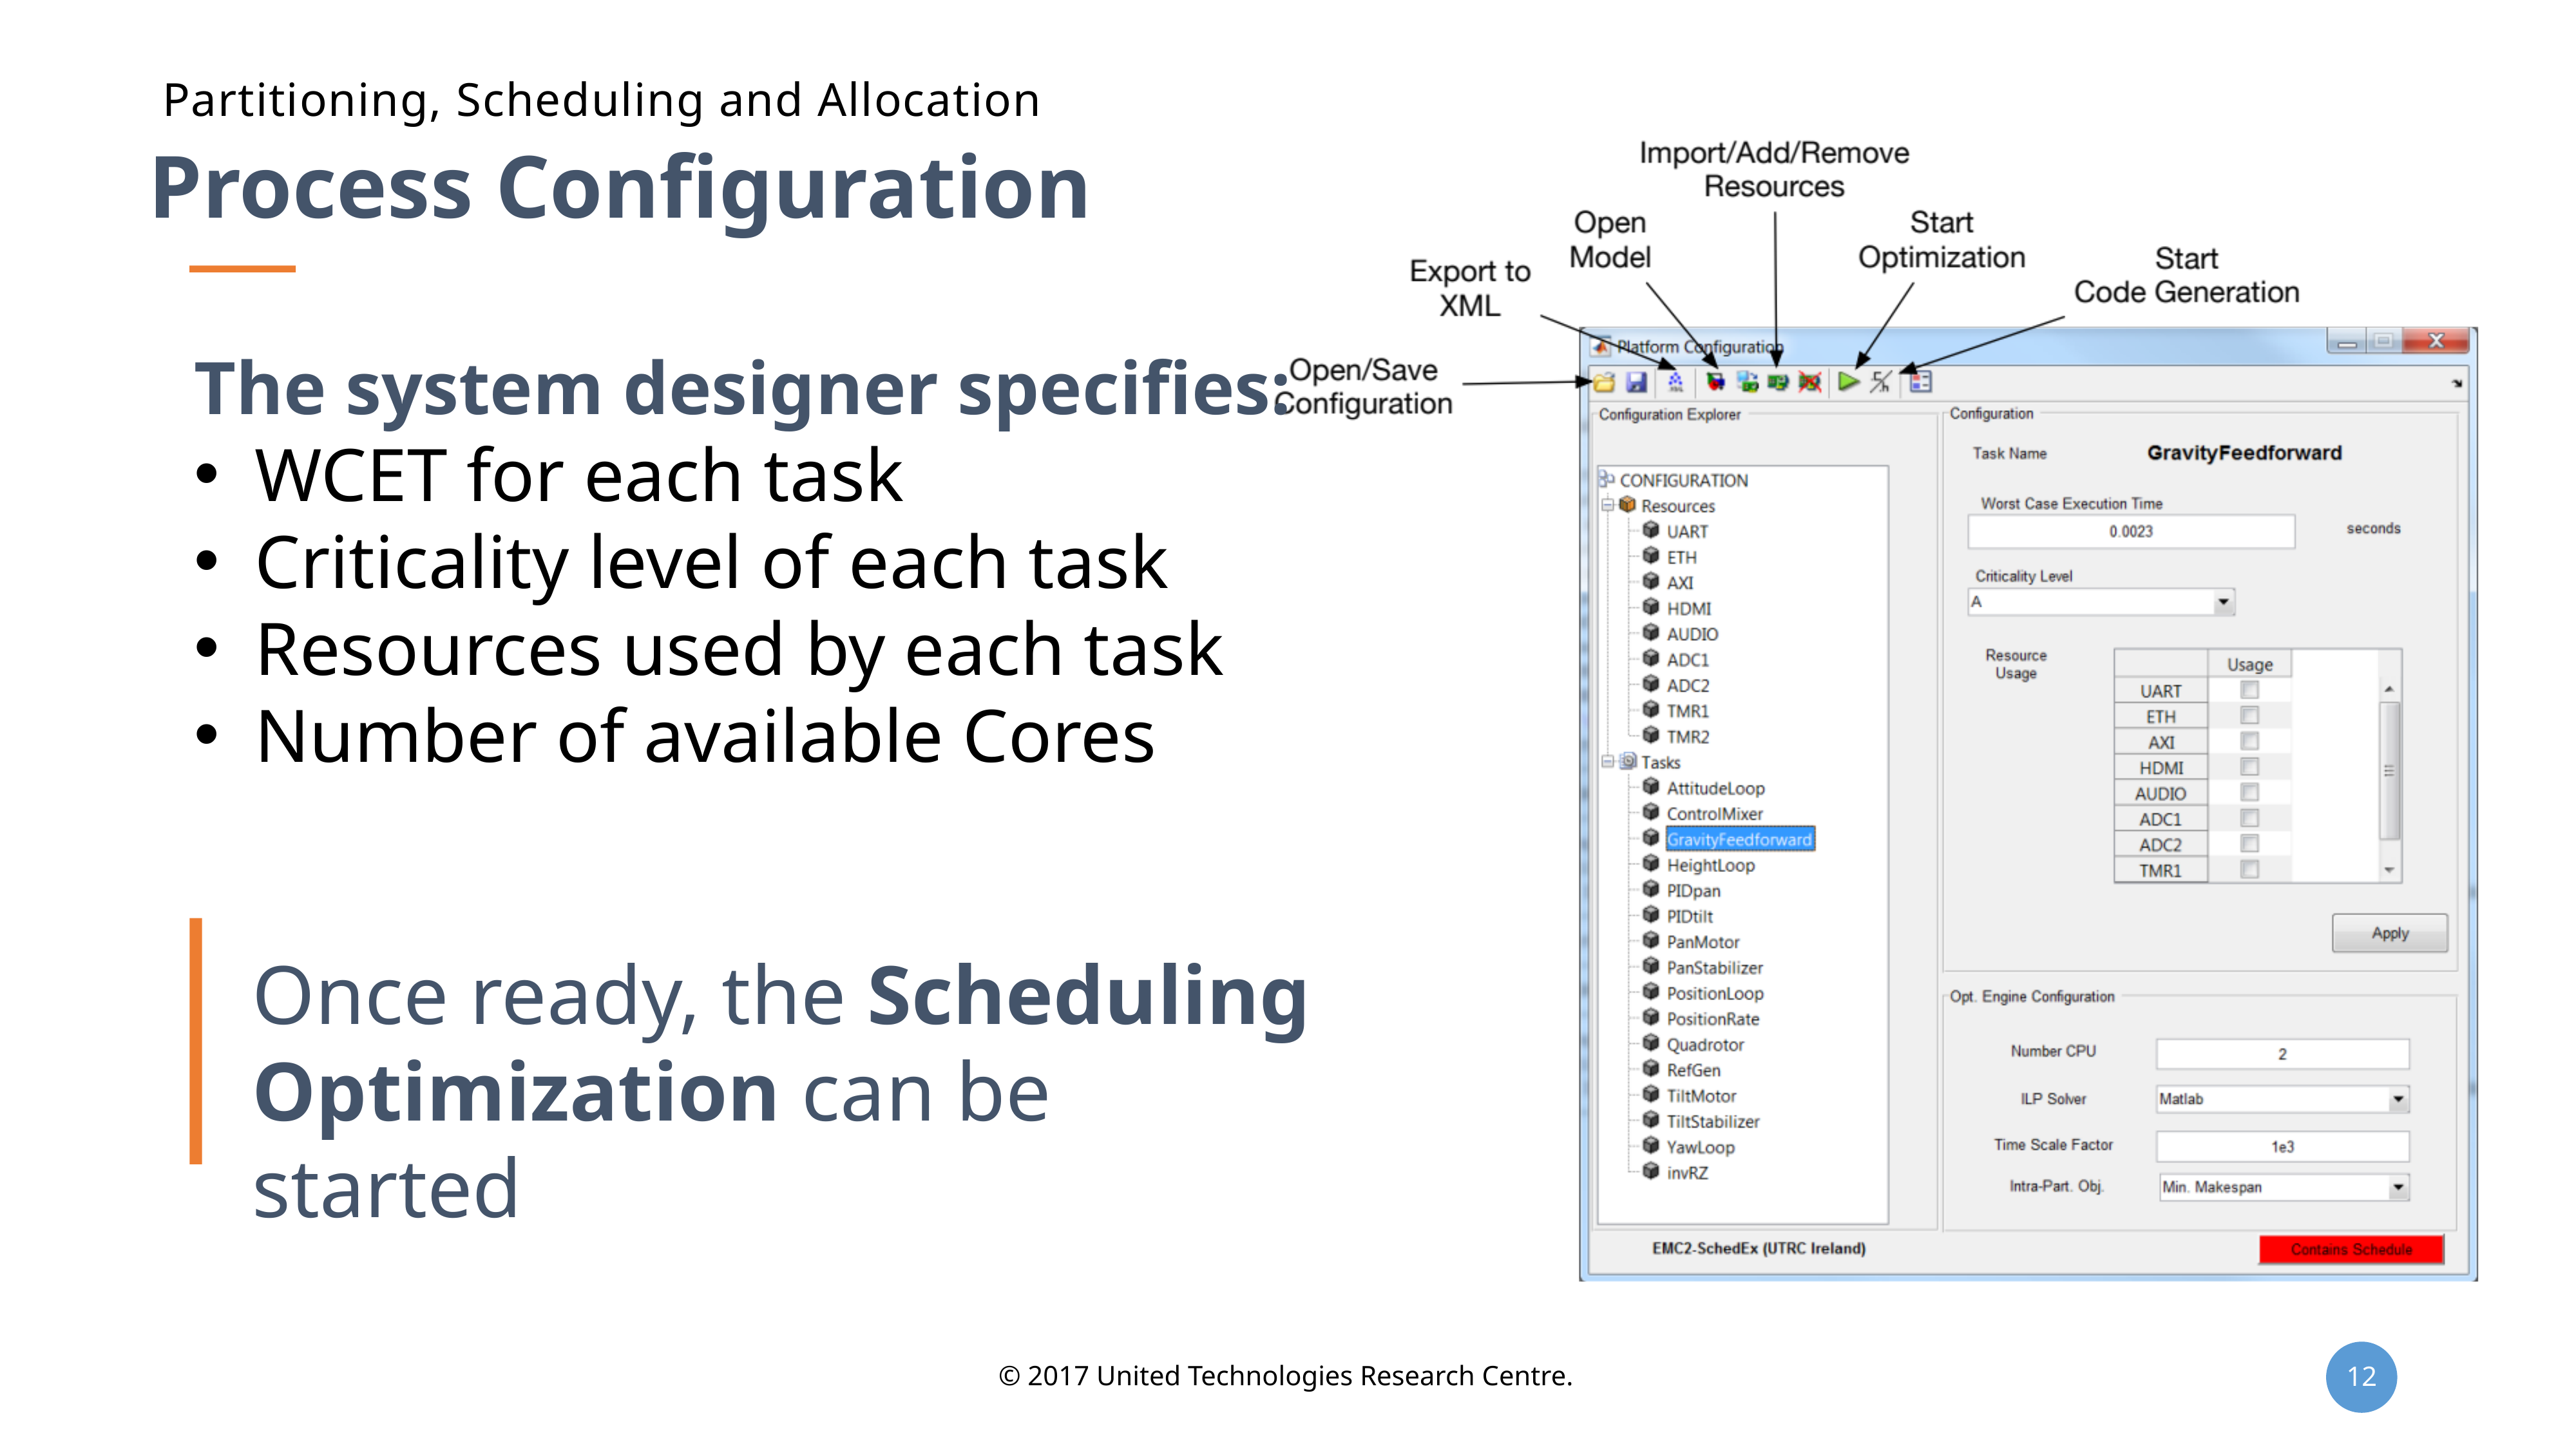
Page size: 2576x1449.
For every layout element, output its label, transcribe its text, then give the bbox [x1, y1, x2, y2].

text_box [189, 918, 203, 1165]
text_box Process Configuration [148, 132, 1092, 236]
text_box Once ready, the Scheduling Optimization can be started [242, 938, 1265, 1238]
picture [1265, 126, 2479, 1282]
text_box [189, 265, 296, 273]
text_box The system designer specifies: WCET for each task Criticality level of each task Resources used by each task Number of available Cores [184, 337, 1265, 869]
text_box Partitioning, Scheduling and Allocation [162, 70, 1044, 126]
